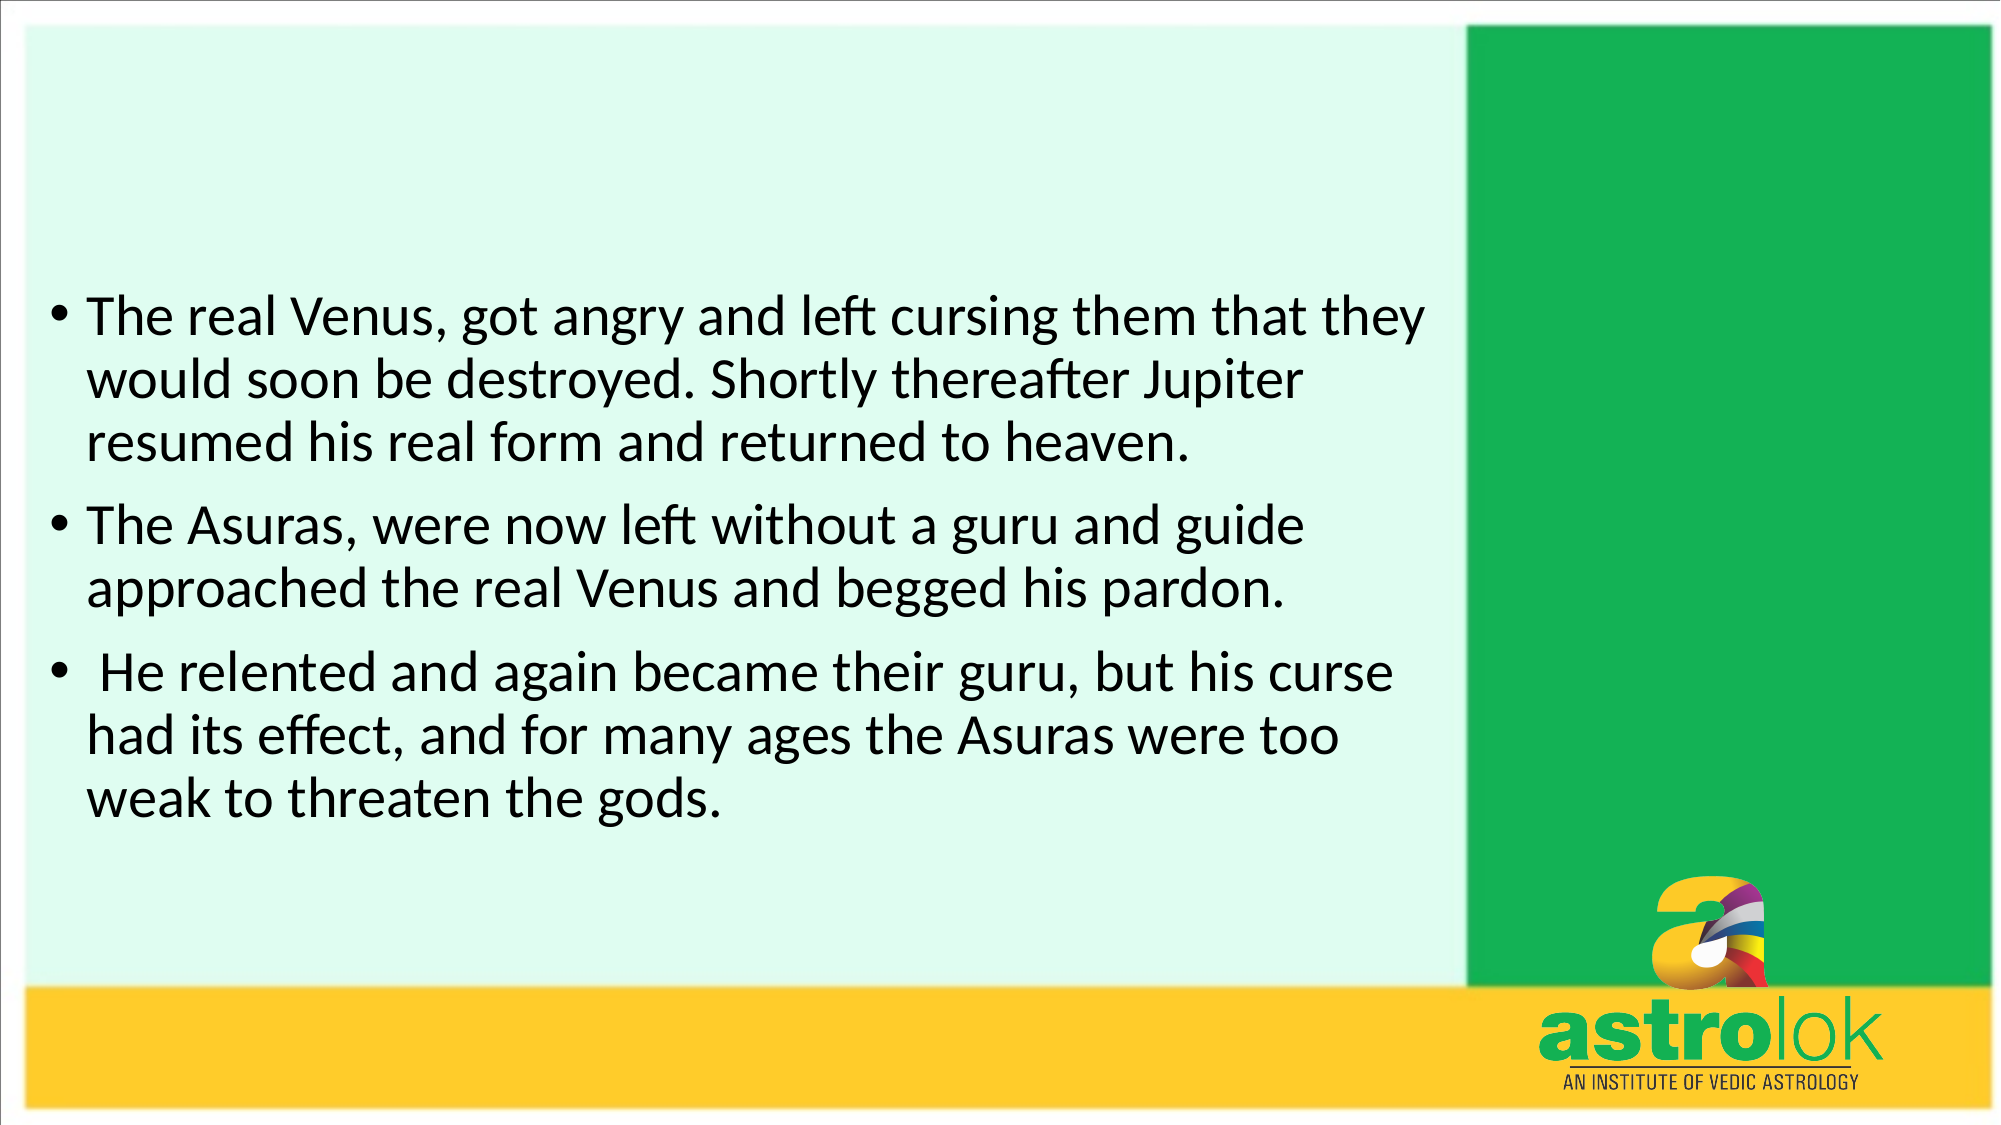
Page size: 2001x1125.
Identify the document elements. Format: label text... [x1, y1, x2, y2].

list The real Venus, got angry and left cursing them that they would soon be destroyed. Shortly thereafter Jupiter resumed his real form and returned to heaven. The Asuras, were now left without a guru and guide approached the real Venus and begged his pardon. He relented and again became their guru, but his curse had its effect, and for many ages the Asuras were too weak to threaten the gods. [34, 277, 1449, 964]
picture [0, 0, 2001, 1125]
